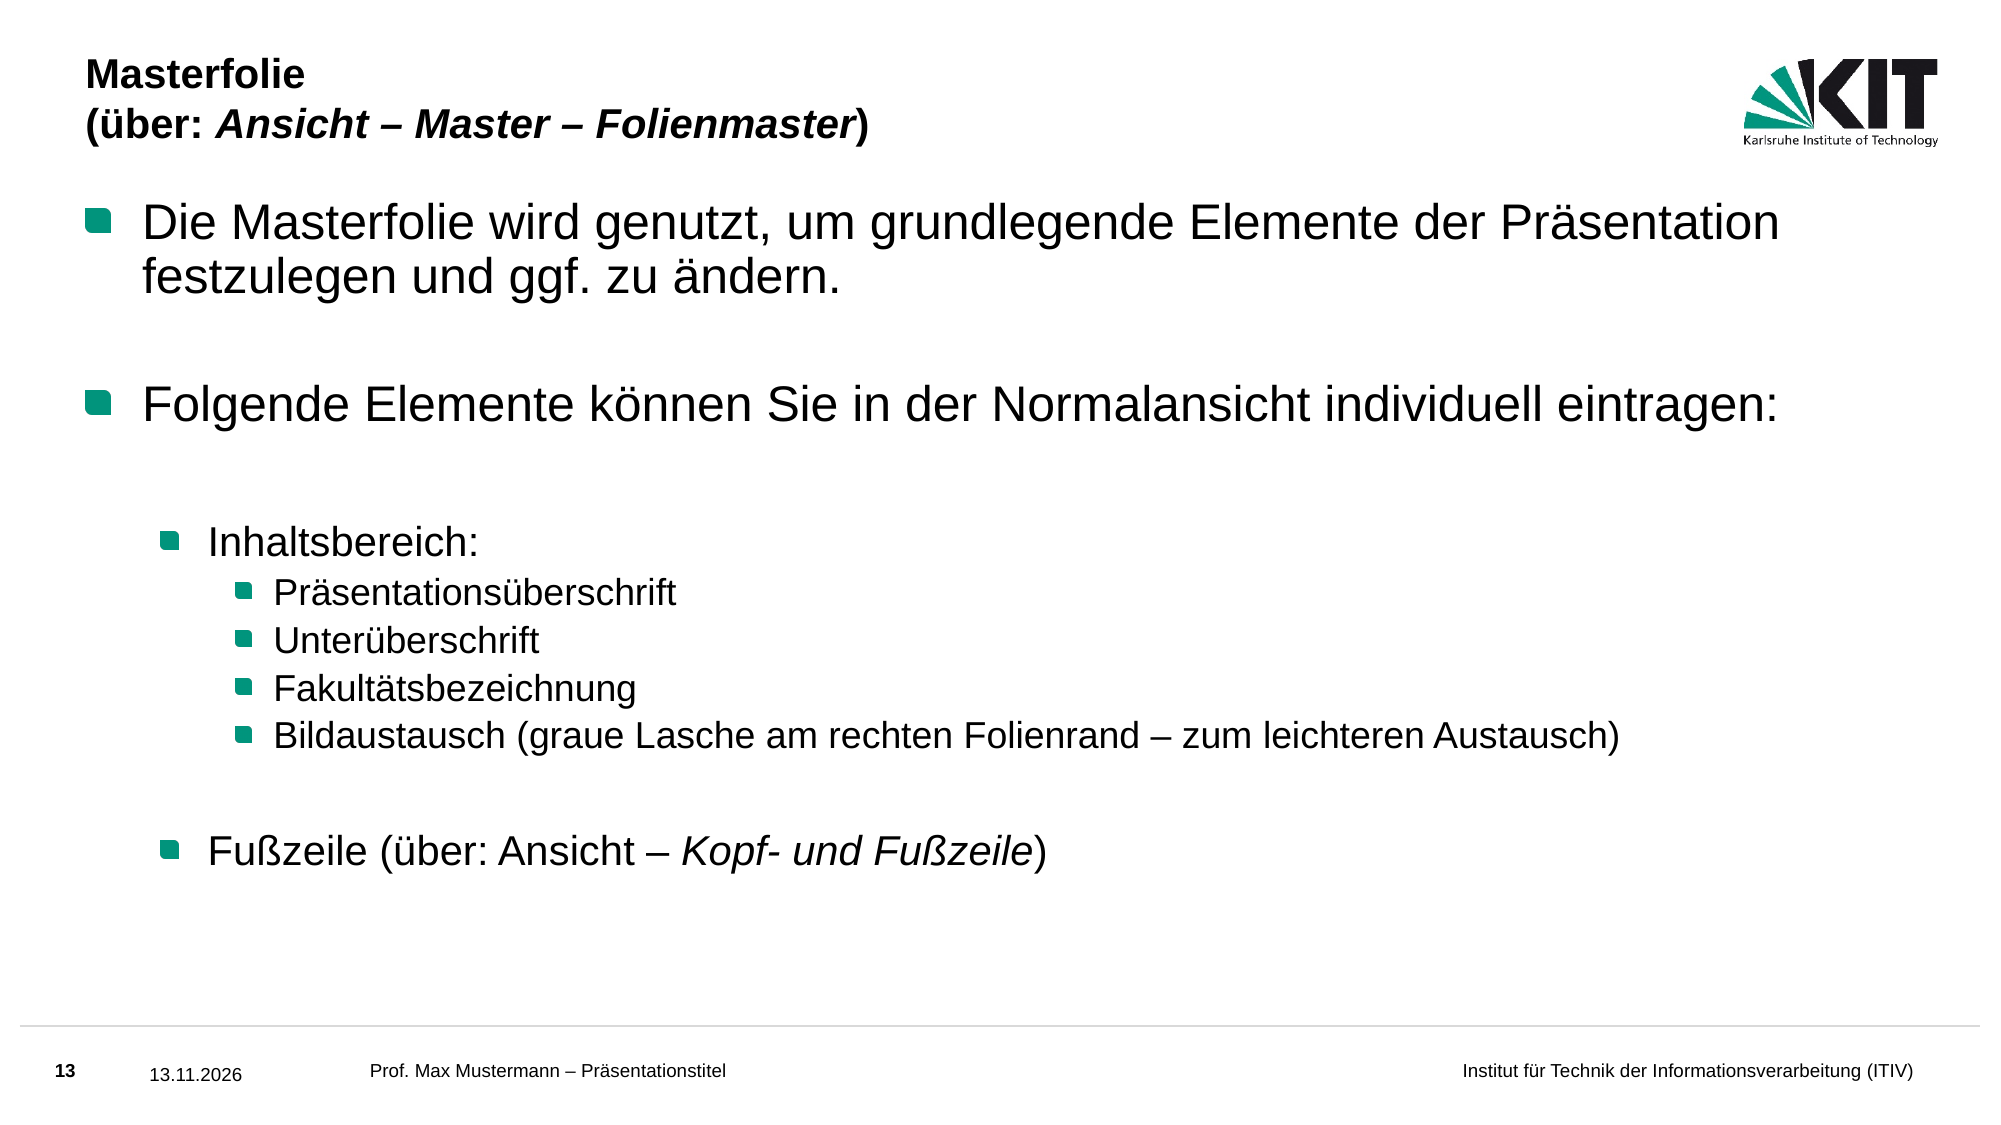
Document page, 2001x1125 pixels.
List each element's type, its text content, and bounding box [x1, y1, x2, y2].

picture [235, 726, 252, 743]
picture [235, 582, 252, 599]
title Masterfolie (über: Ansicht – Master – Folienmaster) [85, 54, 1598, 147]
footer Prof. Max Mustermann – Präsentationstitel [369, 1058, 1313, 1119]
picture [1744, 59, 1938, 147]
picture [235, 678, 252, 695]
picture [85, 208, 111, 233]
picture [160, 531, 179, 550]
picture [85, 390, 111, 415]
picture [160, 840, 179, 859]
picture [235, 630, 252, 647]
list Die Masterfolie wird genutzt, um grundlegende Elemente der Präsentation festzulegen und ggf. zu ändern. Folgende Elemente können Sie in der Normalansicht individuell eintragen: Inhaltsbereich: Präsentationsüberschrift Unterüberschrift Fakultätsbezeichnung Bildaustausch (graue Lasche am rechten Folienrand – zum leichteren Austausch) Fußzeile (über: Ansicht – Kopf- und Fußzeile) [85, 196, 1914, 1000]
